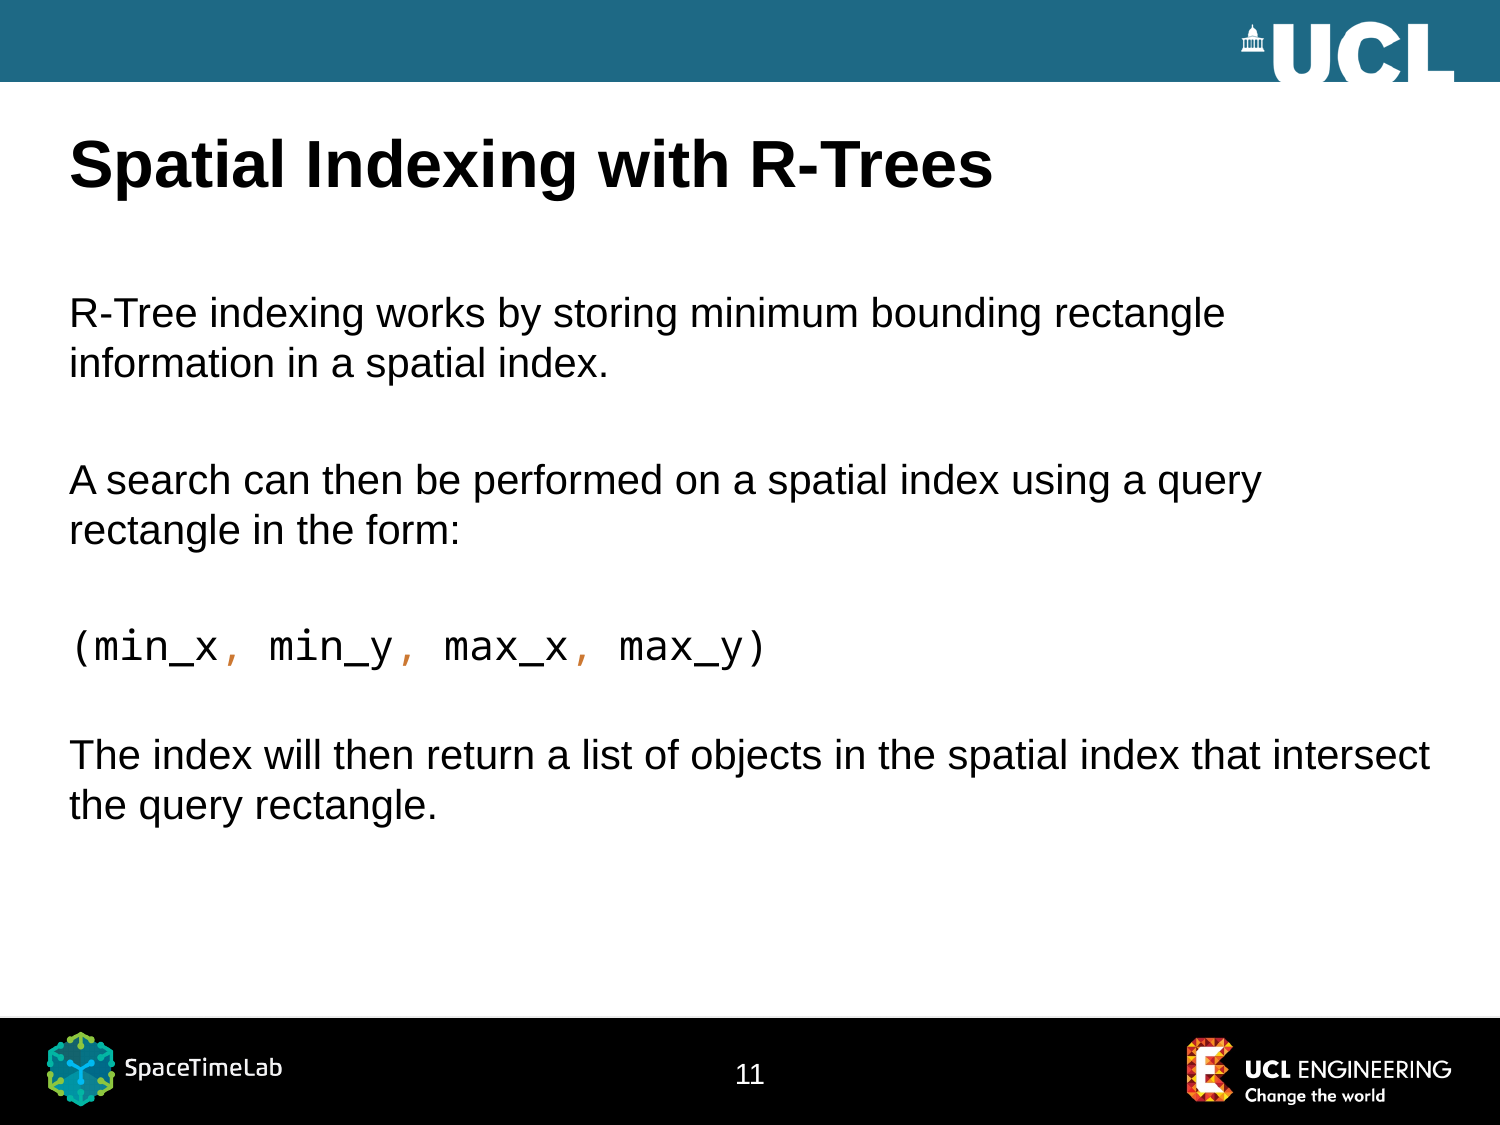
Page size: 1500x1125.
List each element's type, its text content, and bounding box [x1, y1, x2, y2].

list R-Tree indexing works by storing minimum bounding rectangle information in a spatial index. A search can then be performed on a spatial index using a query rectangle in the form: (min_x, min_y, max_x, max_y) The index will then return a list of objects in the spatial index that intersect the query rectangle. [54, 219, 1447, 988]
title Spatial Indexing with R-Trees [54, 113, 1447, 197]
picture [0, 990, 1500, 1125]
footer 11 [496, 1042, 1004, 1103]
